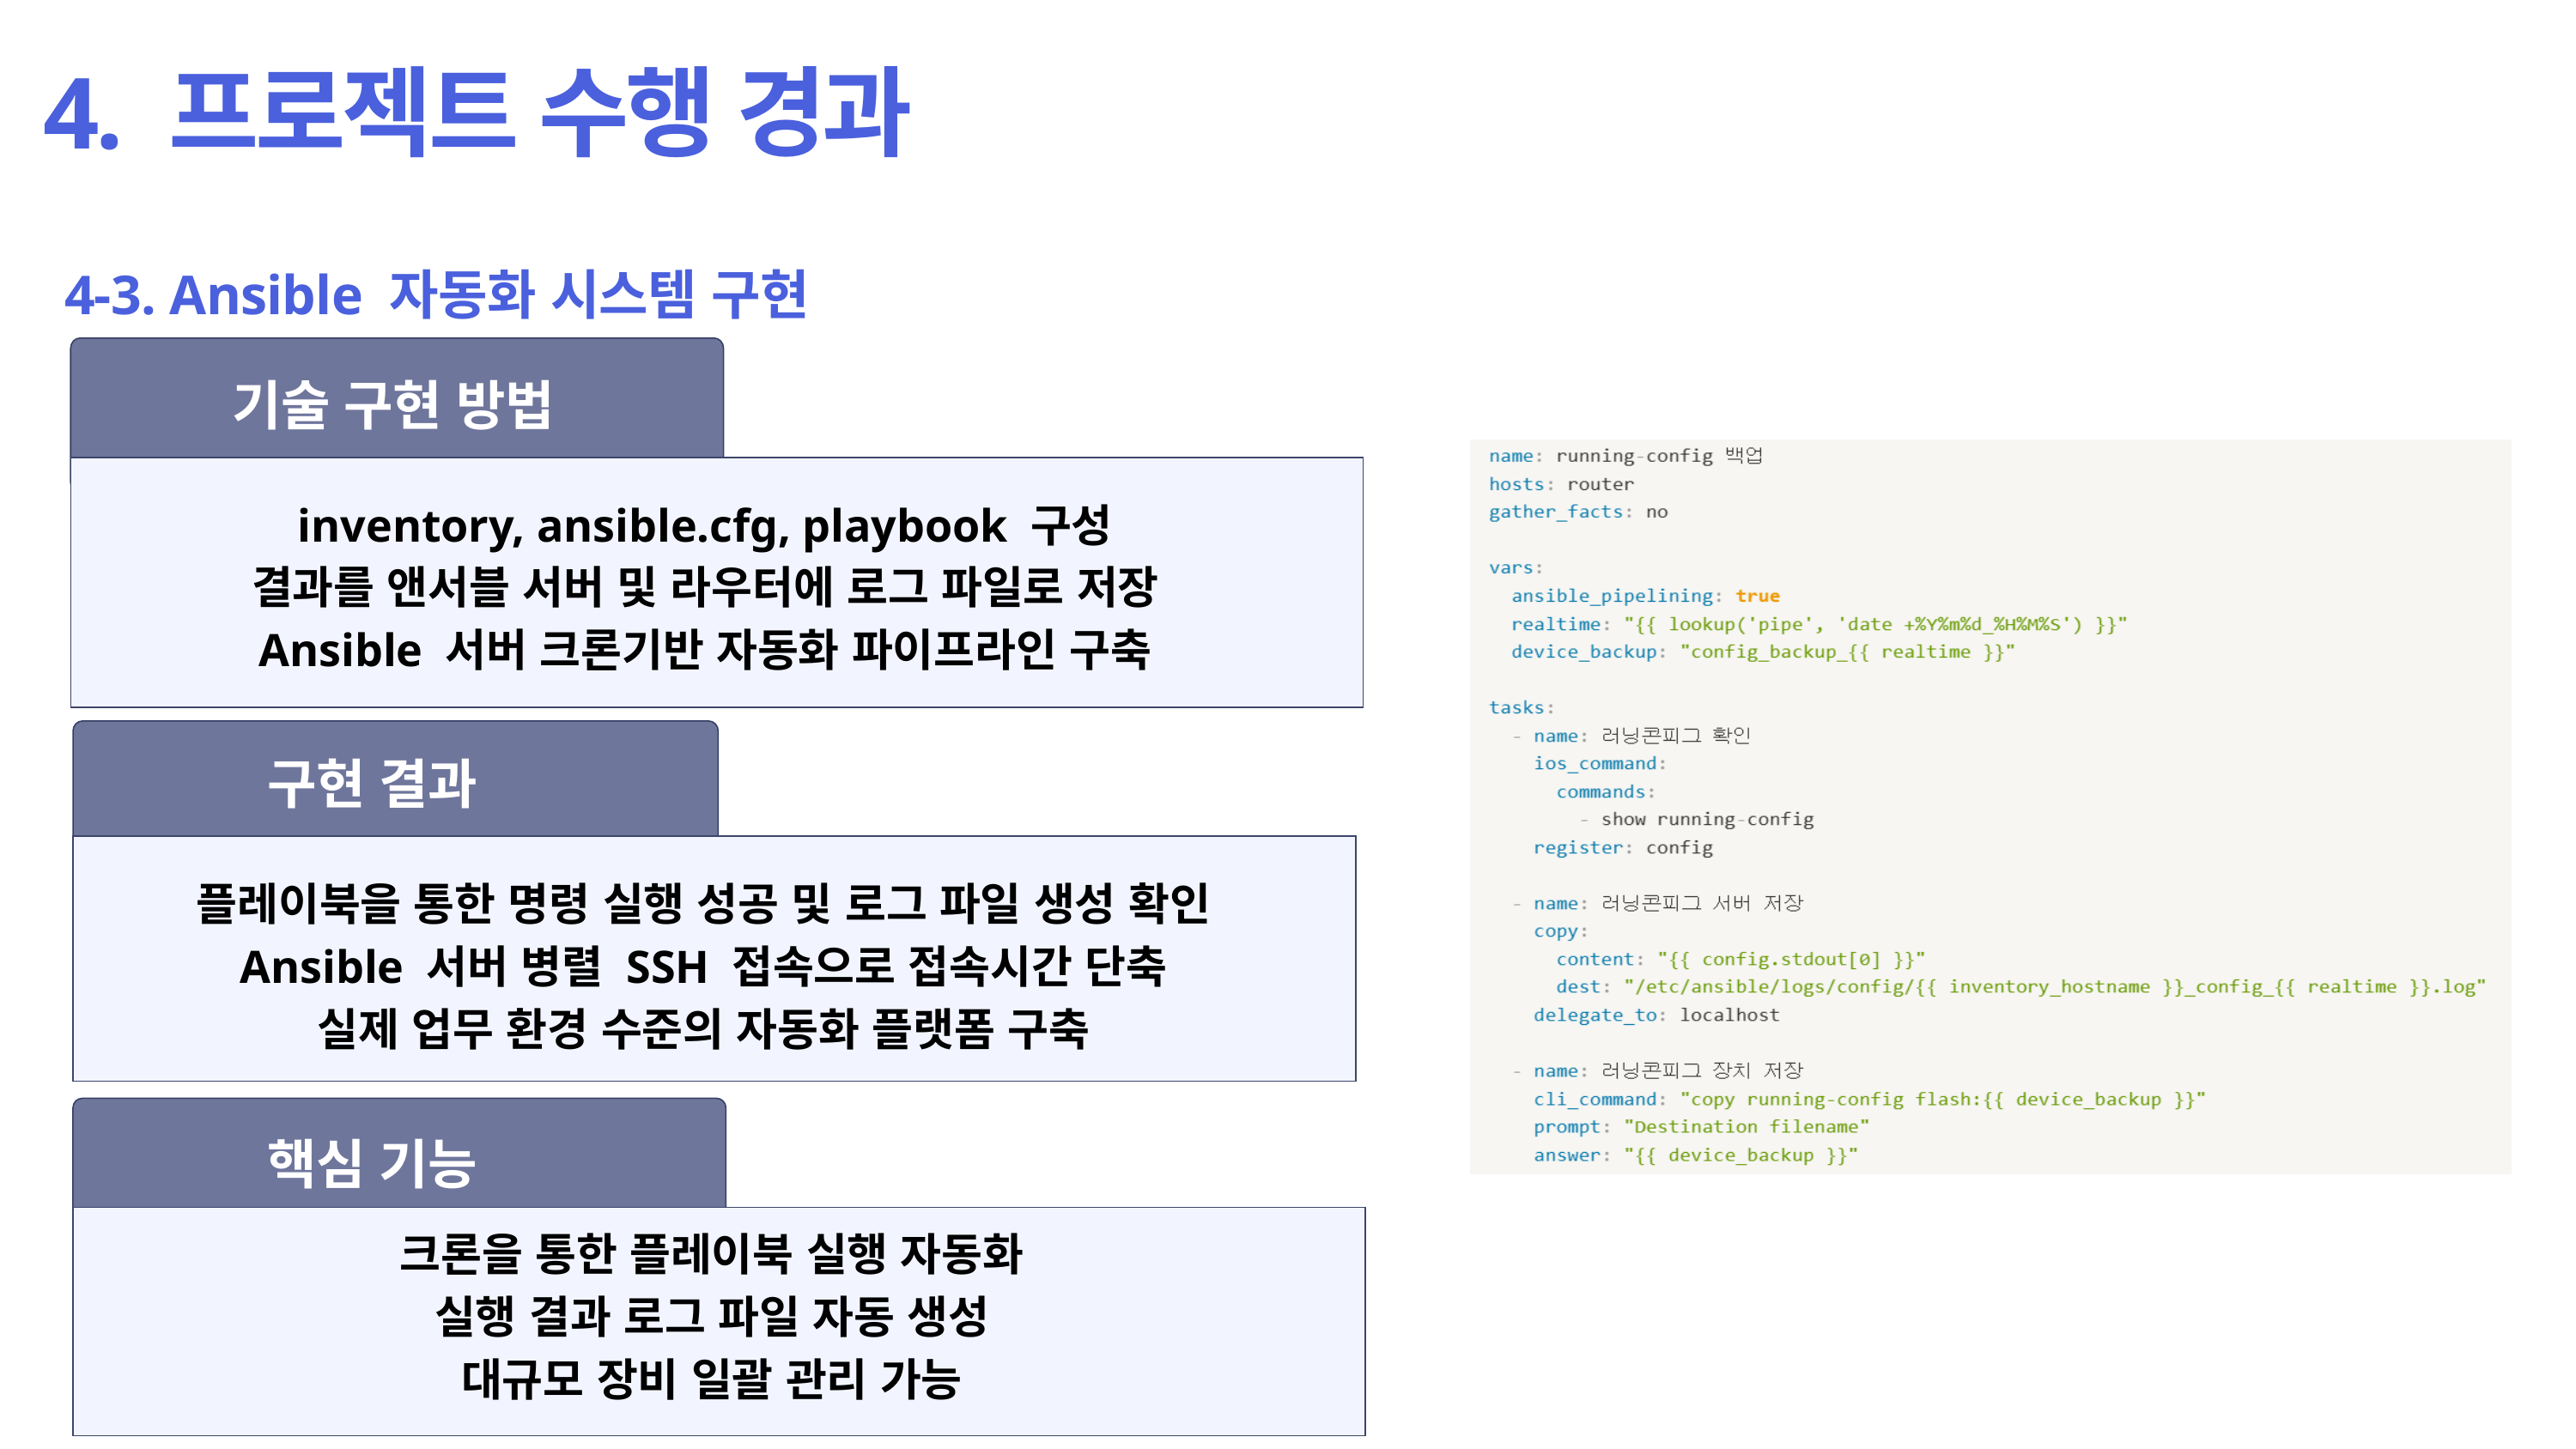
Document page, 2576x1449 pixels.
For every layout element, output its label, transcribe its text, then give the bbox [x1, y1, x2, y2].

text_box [70, 337, 1364, 708]
text_box 4-3. Ansible 자동화 시스템 구현 [64, 255, 966, 326]
picture [1470, 440, 2512, 1174]
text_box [72, 1098, 1366, 1436]
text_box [72, 720, 1357, 1082]
text_box 4. 프로젝트 수행 경과 [42, 44, 1514, 169]
